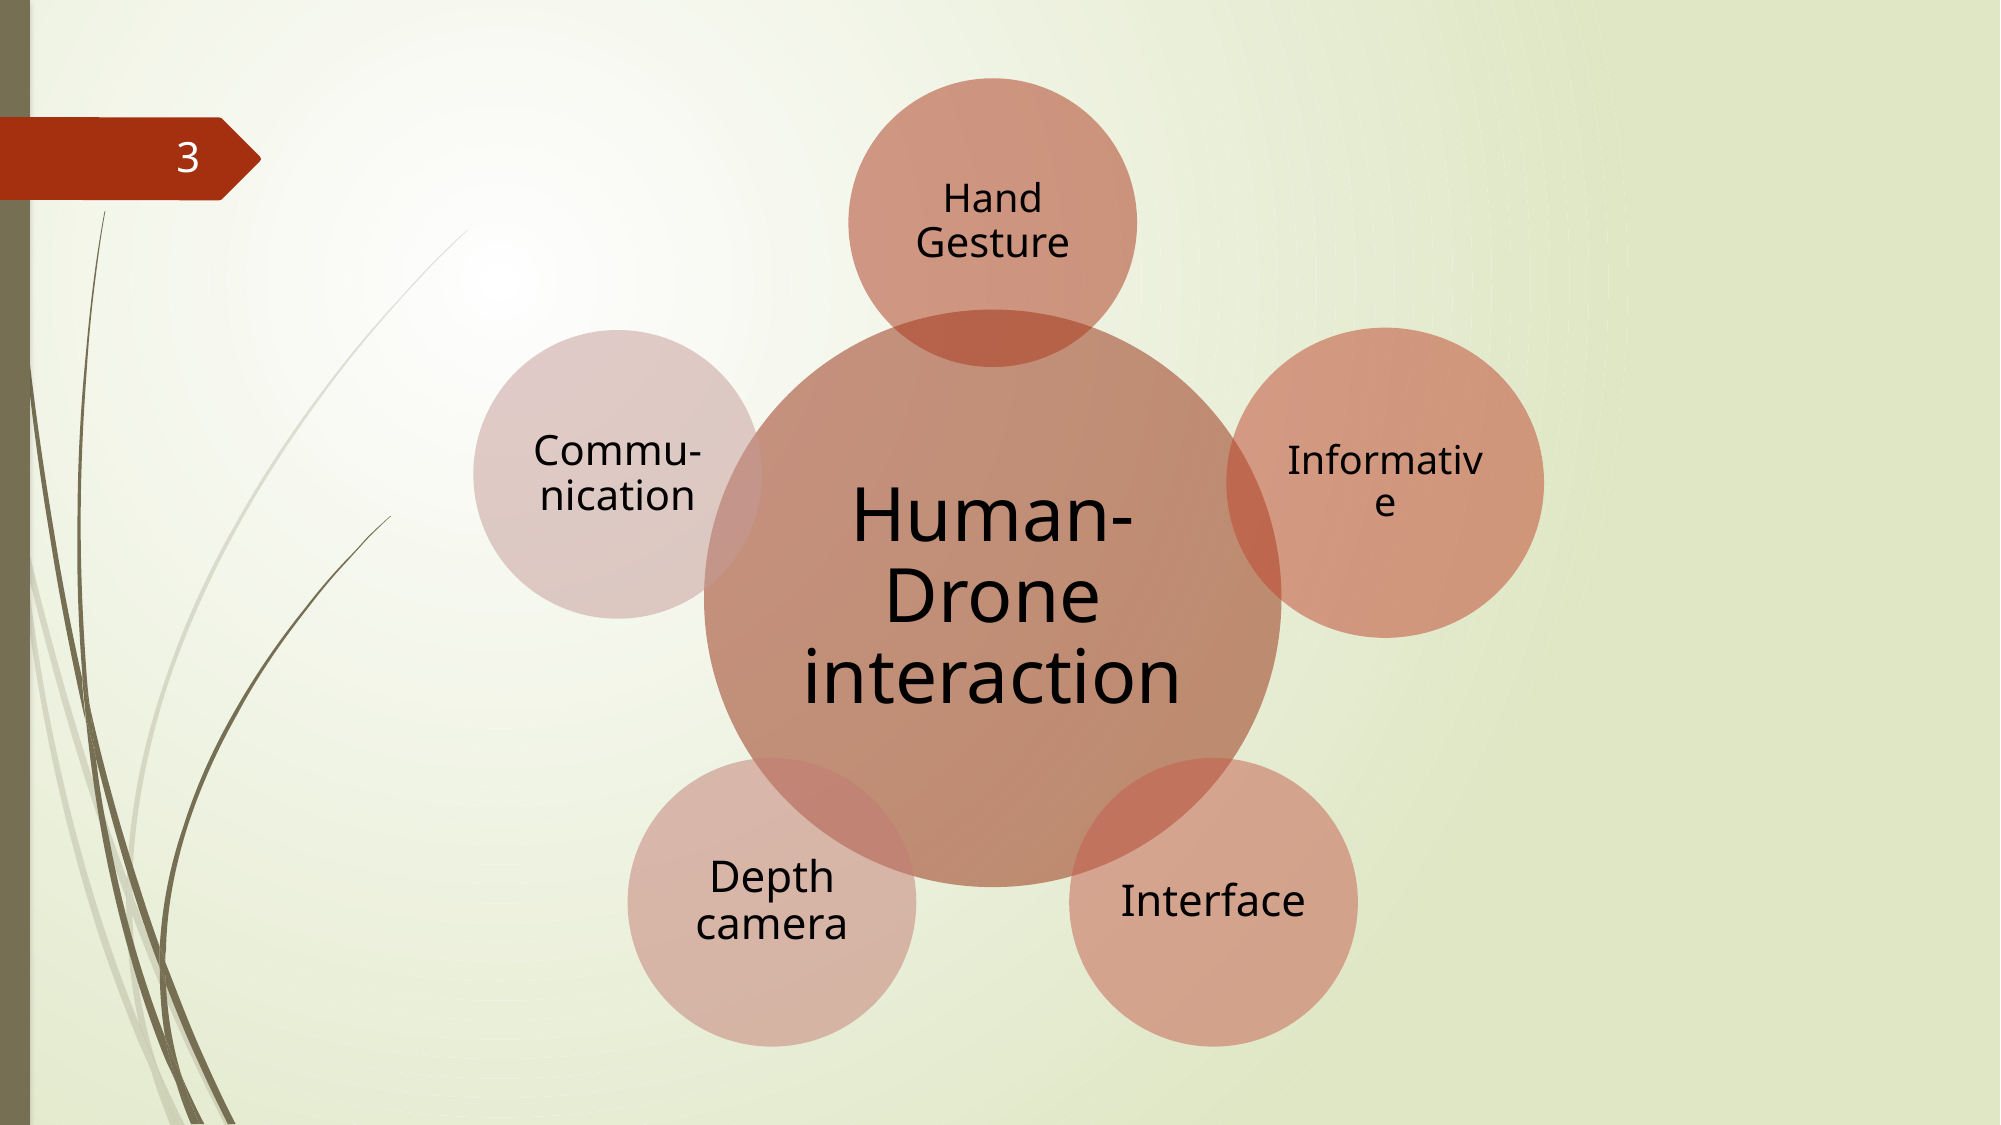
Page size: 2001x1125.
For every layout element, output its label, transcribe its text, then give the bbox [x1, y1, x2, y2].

slide_number 3 [87, 129, 202, 190]
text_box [205, 60, 1794, 1065]
